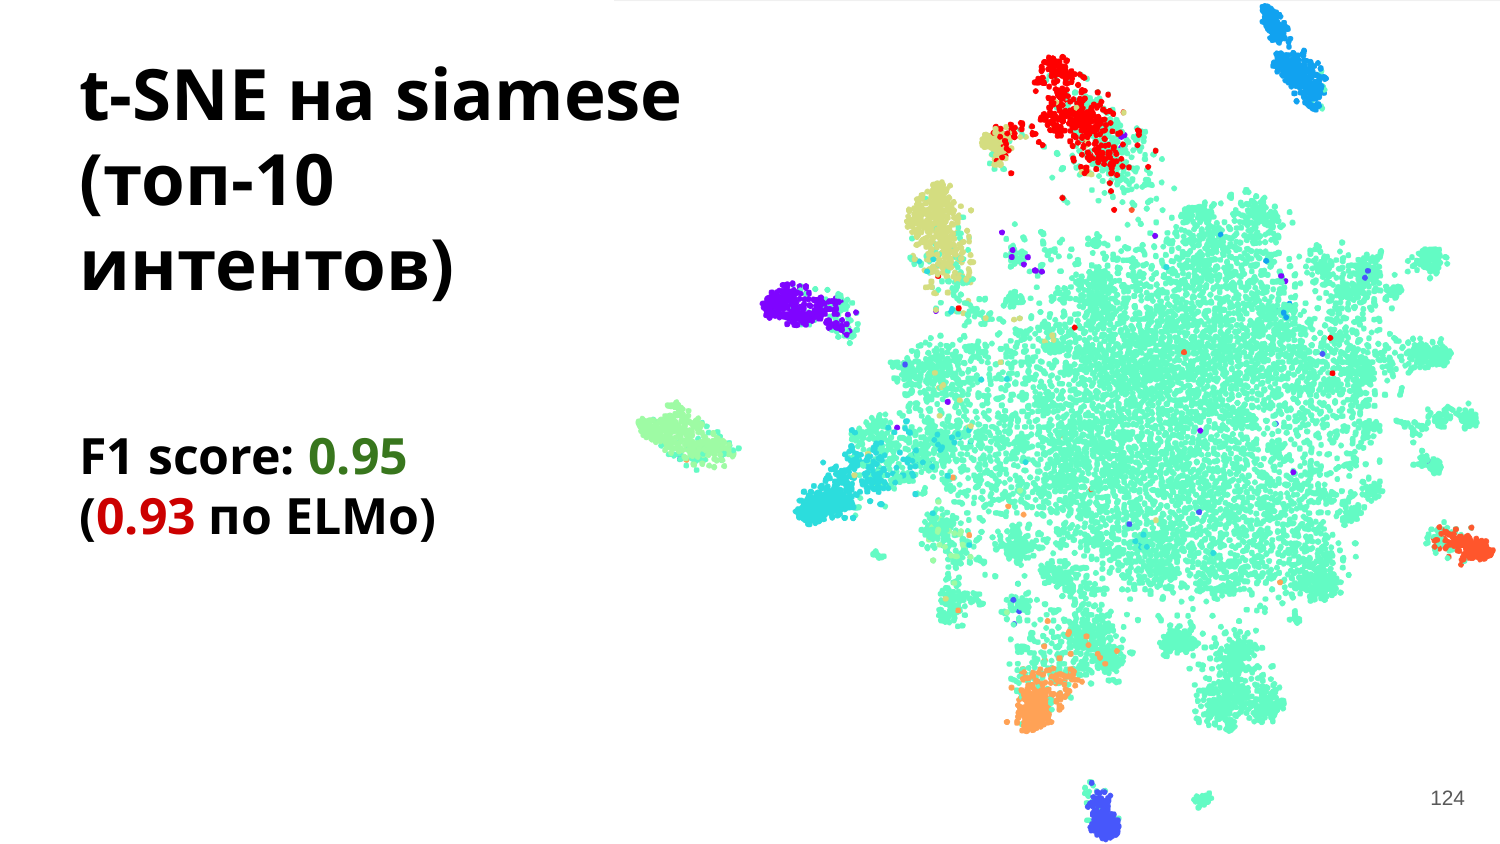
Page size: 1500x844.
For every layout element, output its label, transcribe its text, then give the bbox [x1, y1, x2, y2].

text_box t-SNE на siamese (топ-10 интентов) В F1 score: 0.95 (0.93 по ELMo) [64, 35, 608, 774]
picture [613, 0, 1500, 844]
